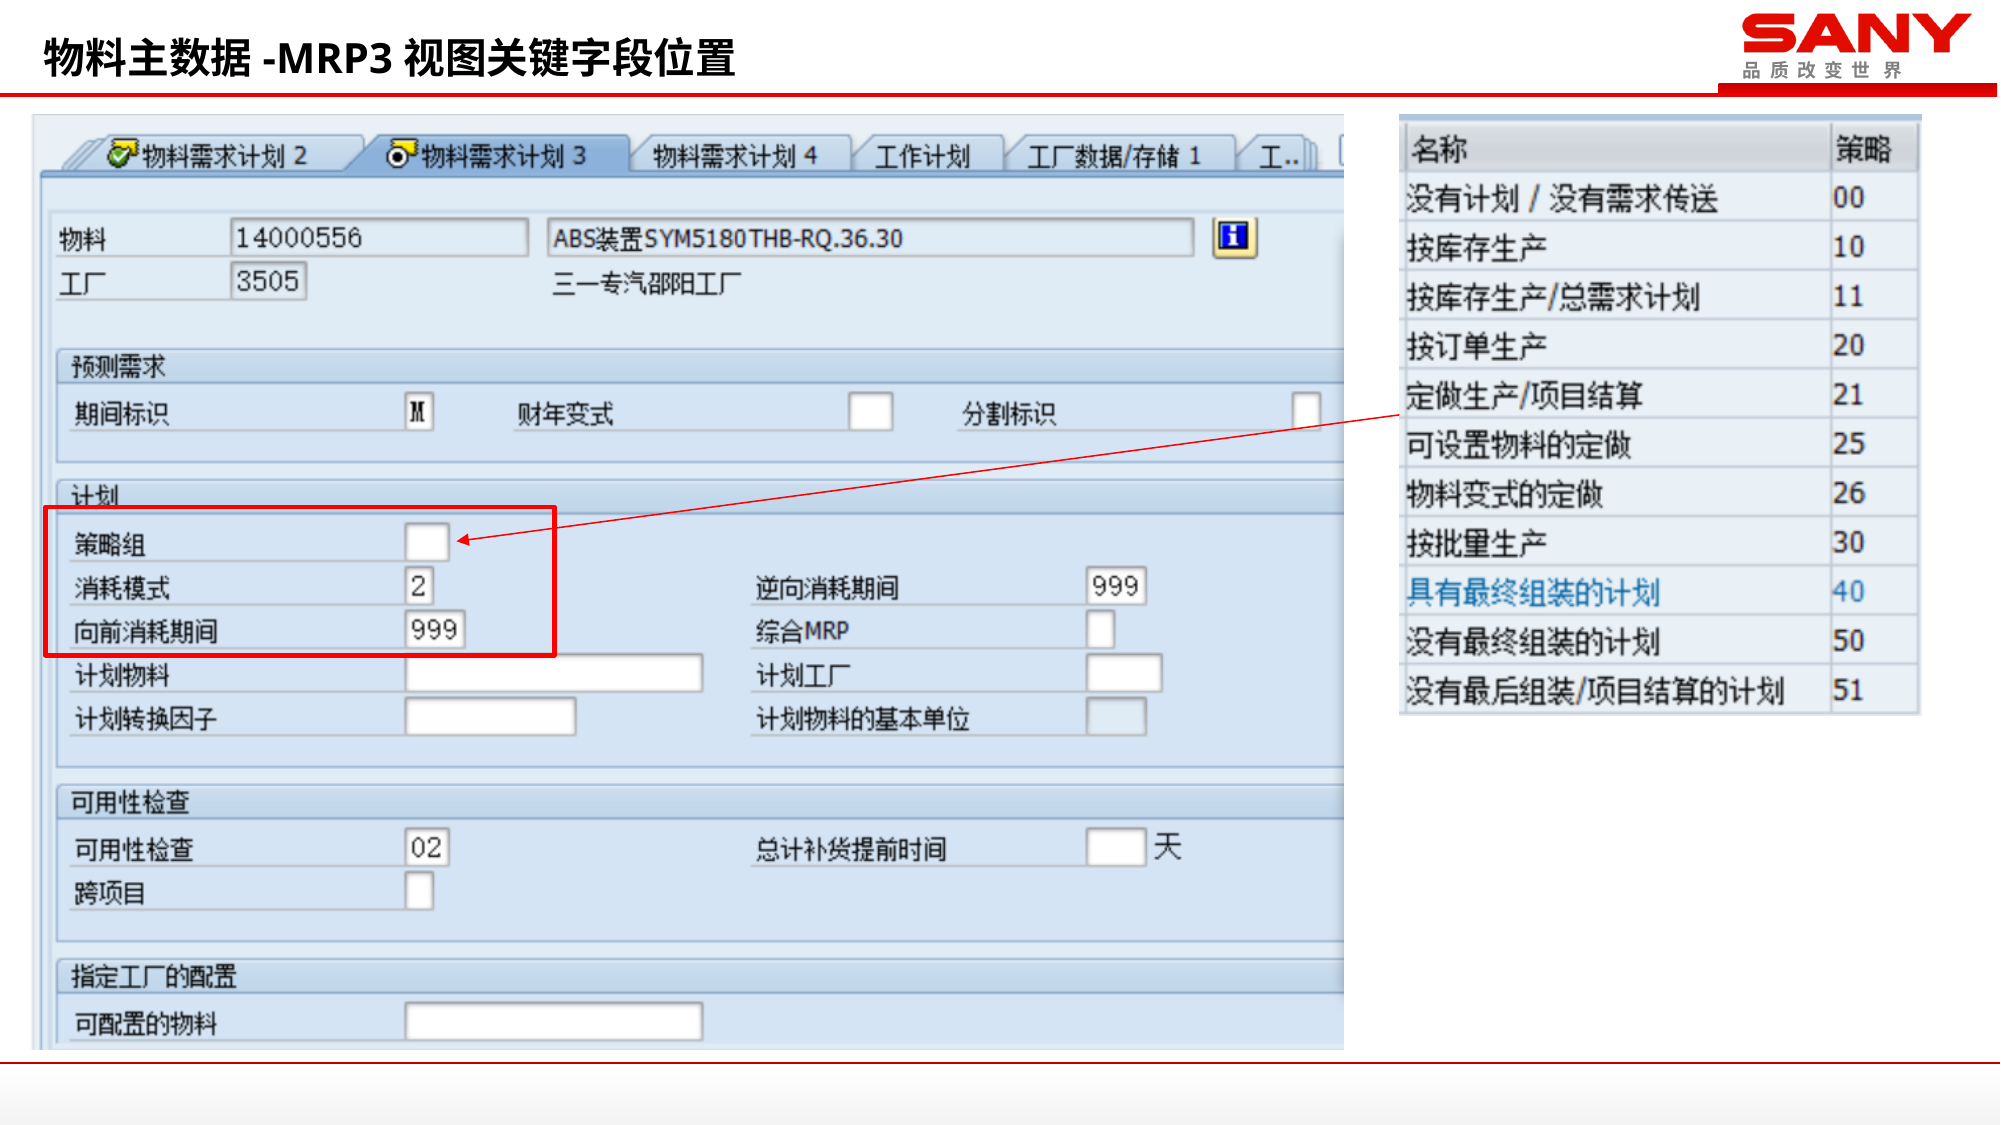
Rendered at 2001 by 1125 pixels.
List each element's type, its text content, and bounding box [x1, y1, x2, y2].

text_box 物料主数据-MRP3视图关键字段位置 [29, 24, 755, 90]
picture [1738, 5, 1978, 61]
picture [1399, 113, 1922, 716]
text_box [456, 414, 1400, 542]
picture [29, 113, 1345, 1051]
